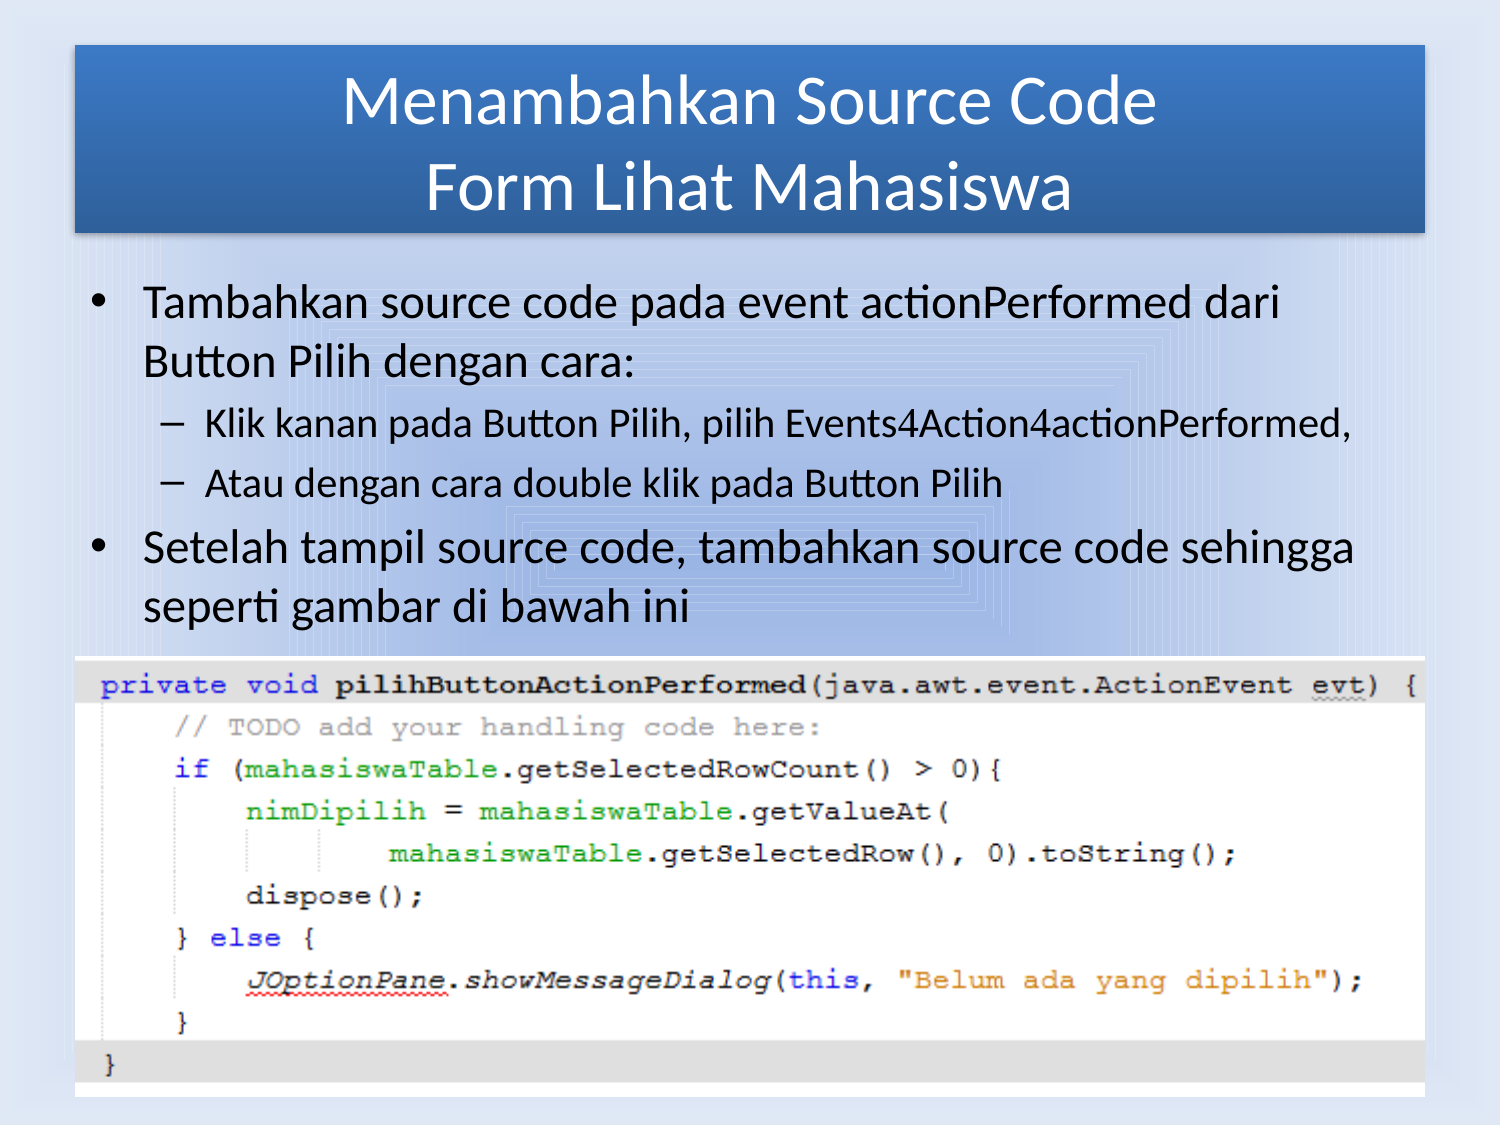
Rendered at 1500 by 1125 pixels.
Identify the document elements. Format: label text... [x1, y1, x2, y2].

title Menambahkan Source Code Form Lihat Mahasiswa [75, 45, 1425, 233]
picture [74, 656, 1426, 1098]
list Tambahkan source code pada event actionPerformed dari Button Pilih dengan cara: Klik kanan pada Button Pilih, pilih EventsActionactionPerformed, Atau dengan cara double klik pada Button Pilih Setelah tampil source code, tambahkan source code sehingga seperti gambar di bawah ini [75, 262, 1425, 646]
